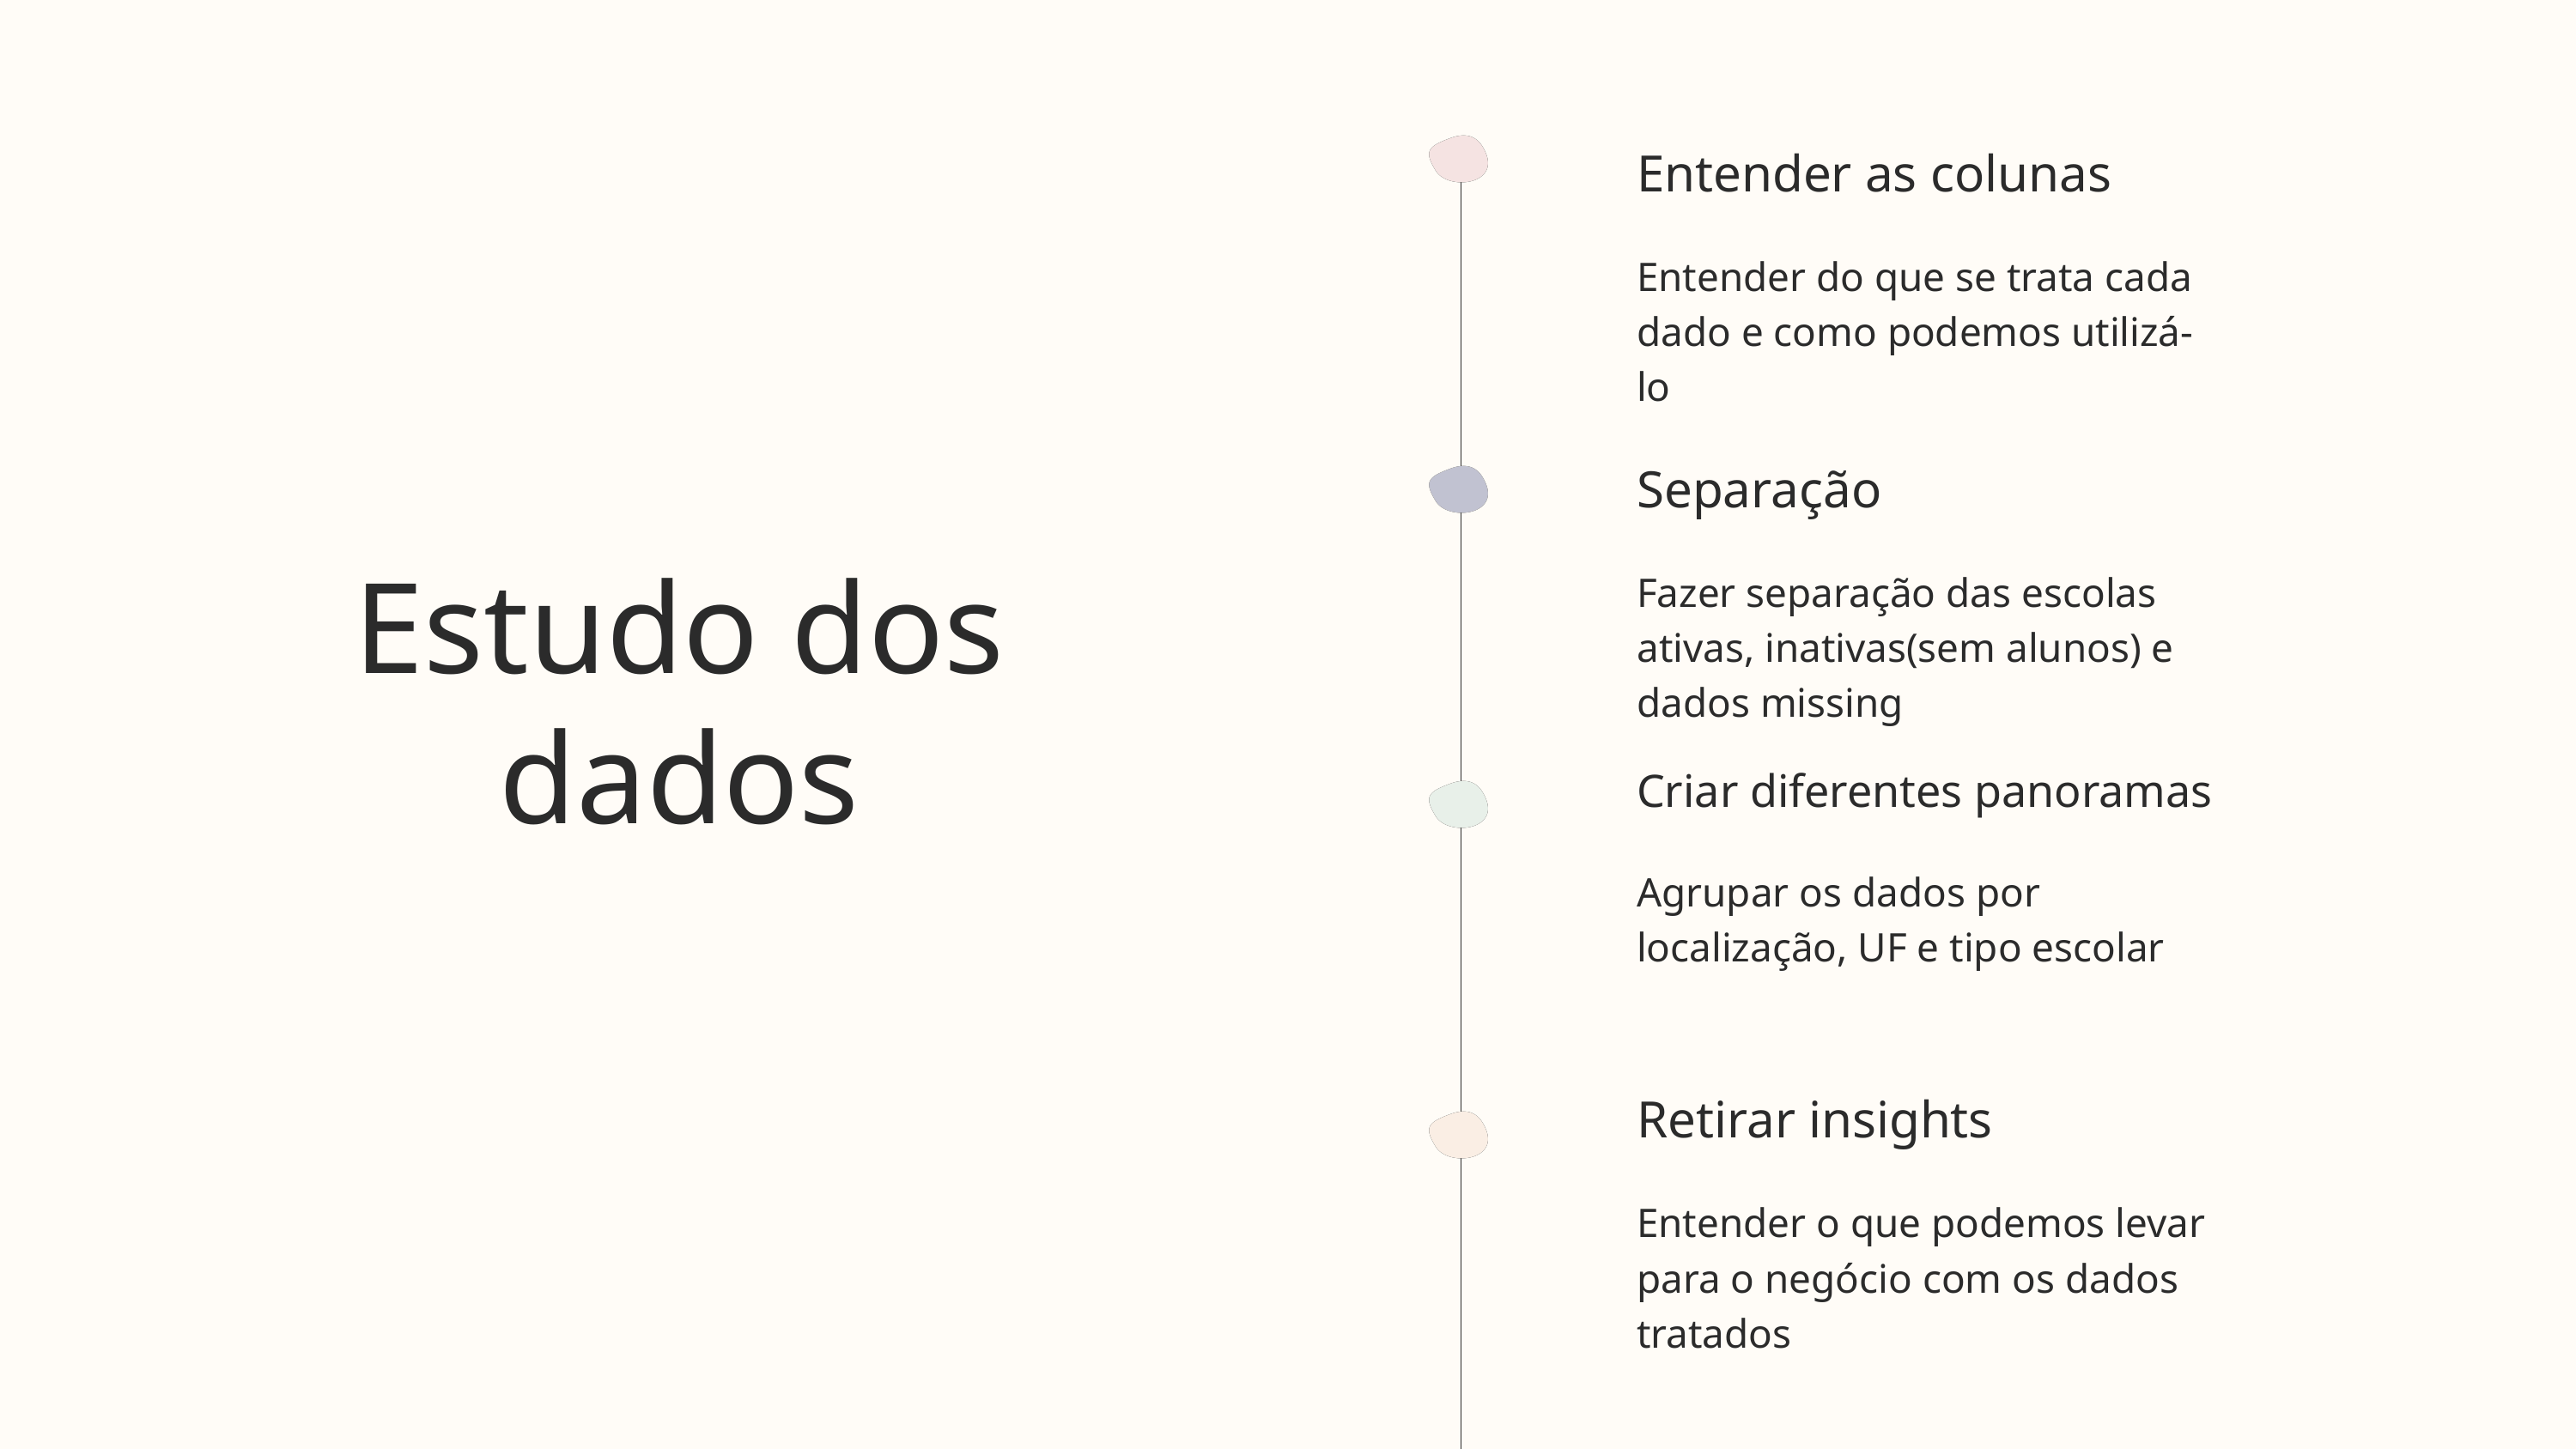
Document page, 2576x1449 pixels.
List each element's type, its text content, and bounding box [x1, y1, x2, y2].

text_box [1636, 144, 2212, 413]
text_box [1636, 767, 2251, 973]
text_box [1424, 775, 1500, 836]
text_box [1424, 460, 1500, 521]
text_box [1636, 459, 2212, 729]
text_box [1636, 1090, 2212, 1360]
text_box Estudo dos dados [259, 548, 1099, 849]
text_box [1424, 1106, 1500, 1167]
text_box [1424, 130, 1500, 191]
